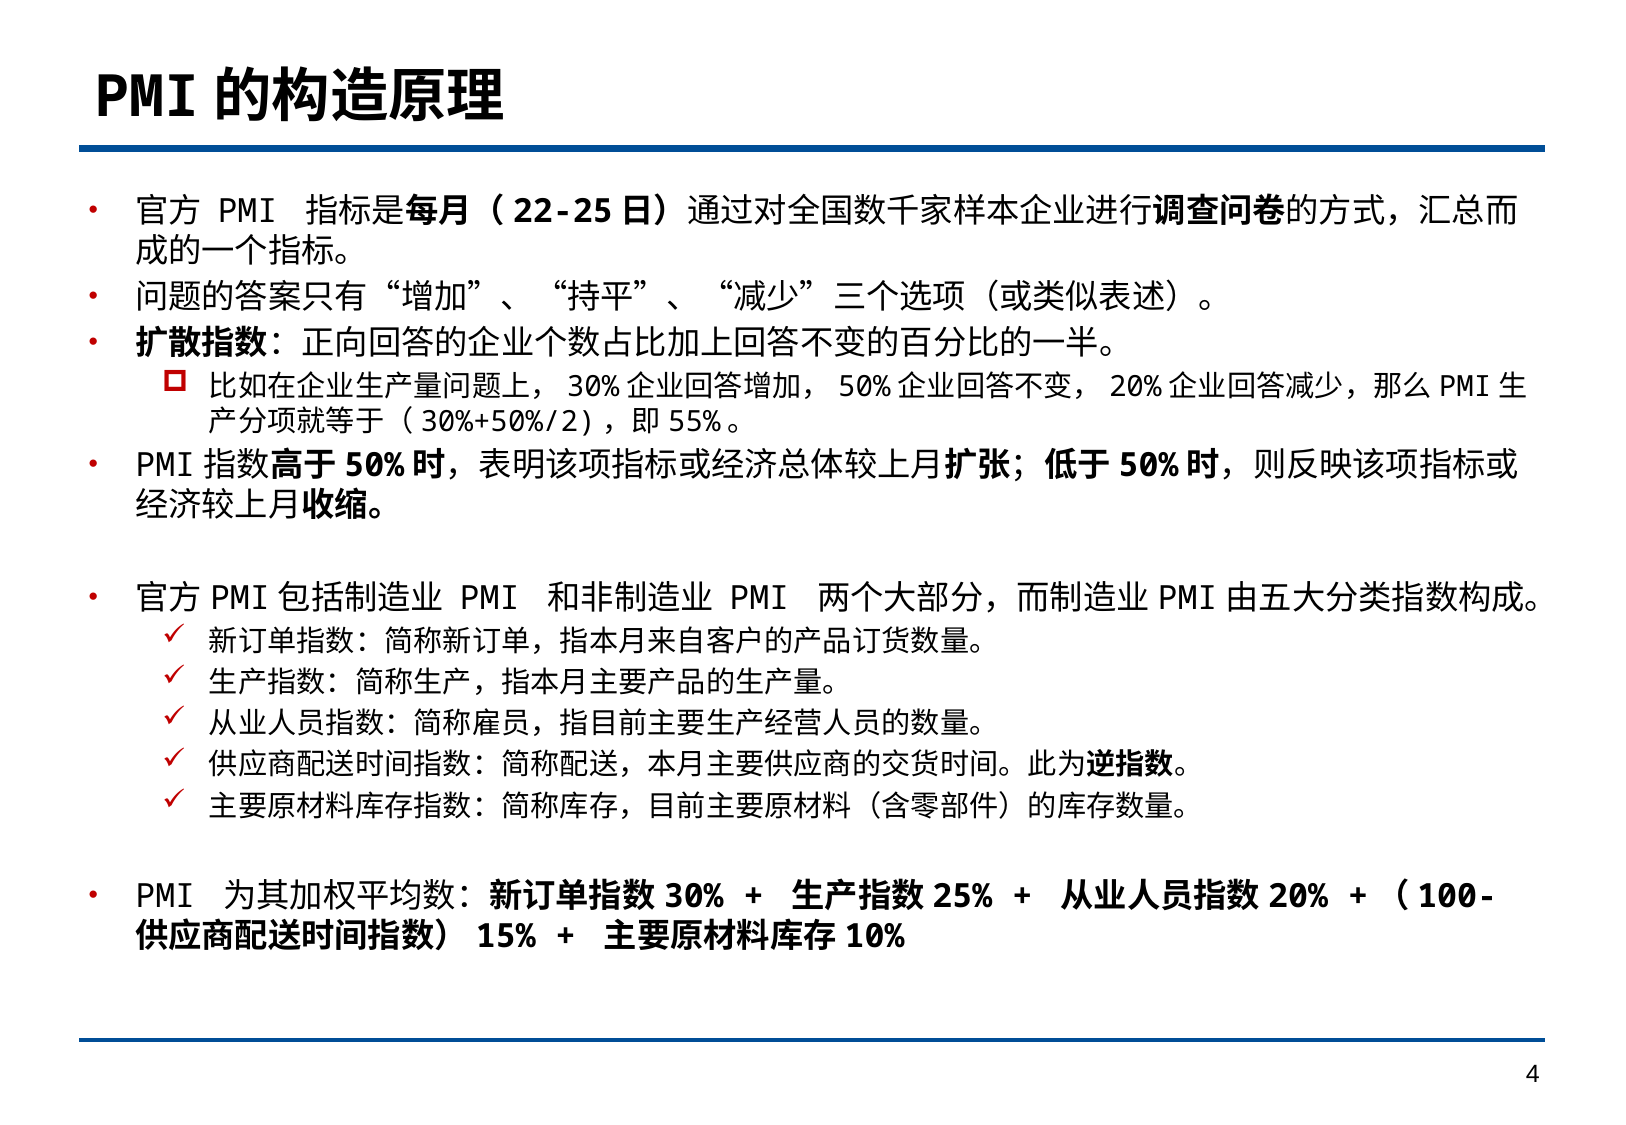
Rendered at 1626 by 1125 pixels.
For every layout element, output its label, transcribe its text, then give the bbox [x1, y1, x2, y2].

title PMI的构造原理 [79, 45, 1545, 141]
